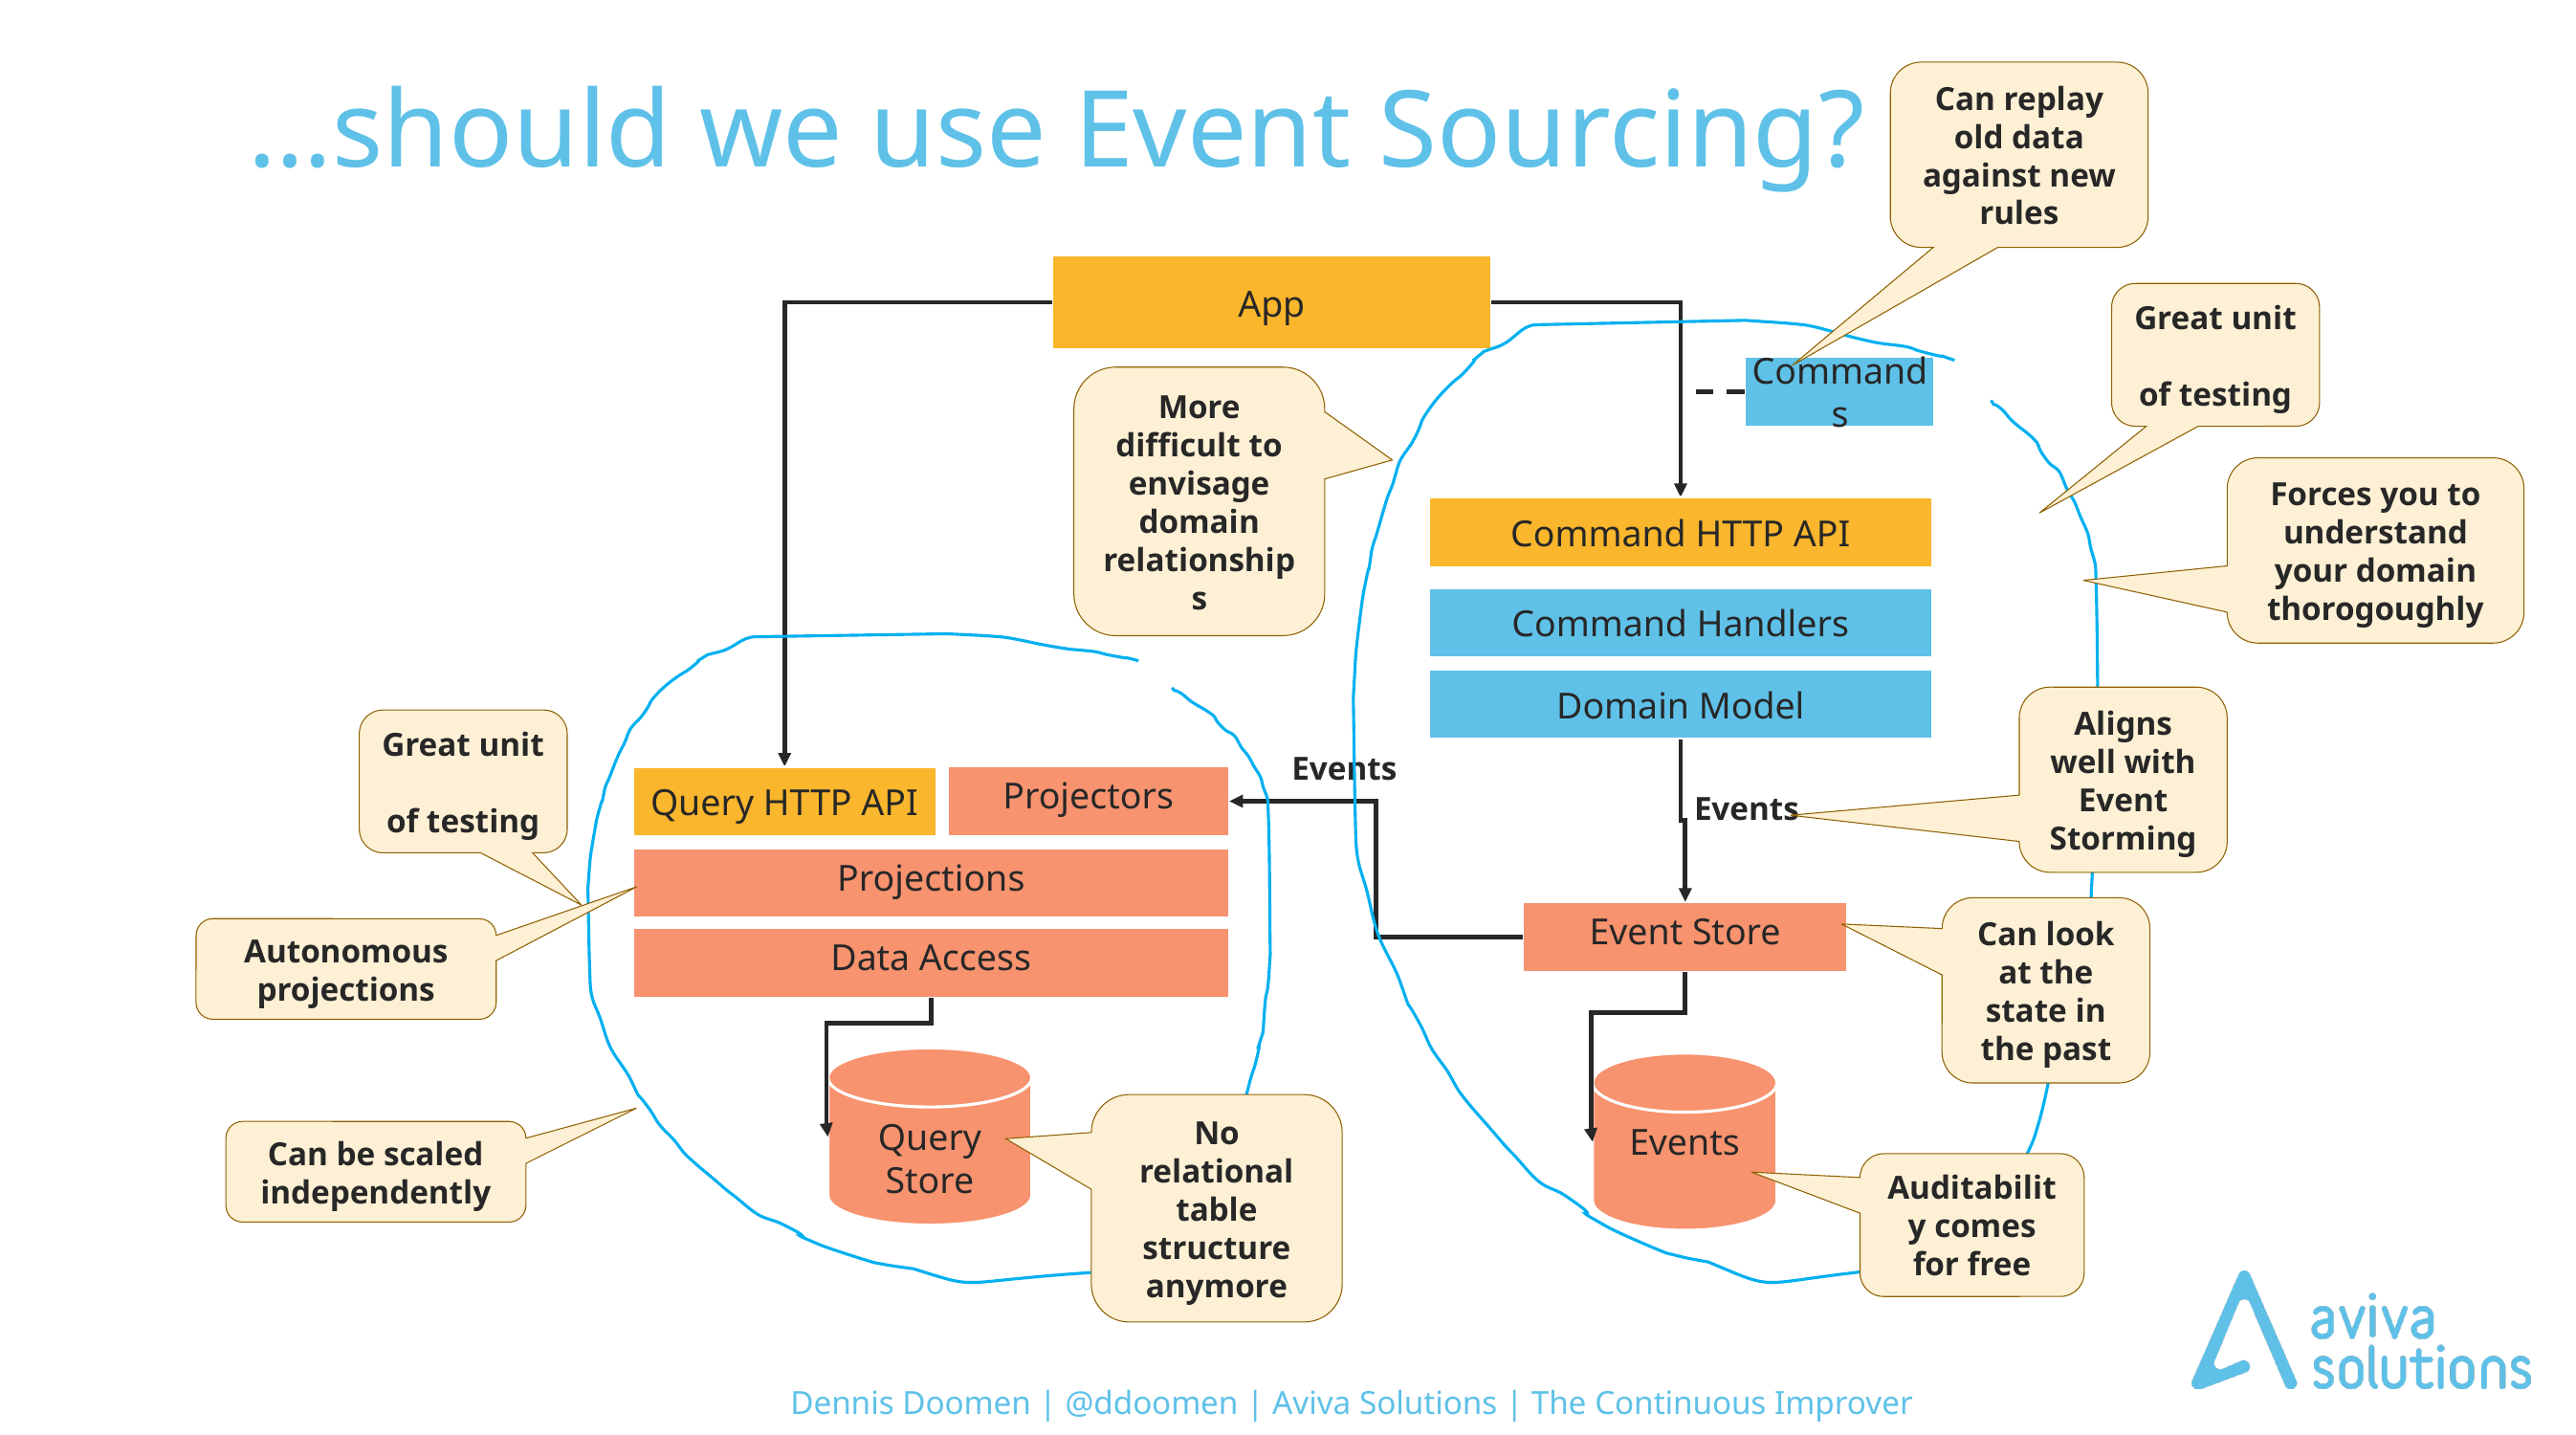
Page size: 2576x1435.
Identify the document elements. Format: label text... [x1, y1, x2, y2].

text_box Can replay old data against new rules [1792, 61, 2149, 366]
text_box Autonomous projections [195, 886, 638, 1021]
picture [2191, 1270, 2531, 1389]
text_box More difficult to envisage domain relationships [1073, 366, 1394, 637]
text_box [1352, 319, 2100, 1285]
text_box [1491, 301, 1681, 497]
text_box Great unit of testing [359, 709, 582, 905]
text_box App [1050, 272, 1493, 351]
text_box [1601, 818, 1765, 824]
title …should we use Event Sourcing? [177, 0, 2399, 272]
text_box Can look at the state in the past [1840, 896, 2151, 1084]
text_box Great unit of testing [2038, 282, 2321, 514]
text_box No relational table structure anymore [1003, 1093, 1343, 1323]
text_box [1229, 801, 1523, 938]
text_box Forces you to understand your domain thorogoughly [2082, 456, 2525, 644]
text_box Auditability comes for free [1750, 1153, 2085, 1297]
text_box Can be scaled independently [225, 1107, 637, 1223]
text_box [586, 634, 1272, 1285]
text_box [784, 301, 1052, 766]
text_box Events [1277, 740, 1353, 794]
text_box Aligns well with Event Storming [1790, 686, 2228, 873]
